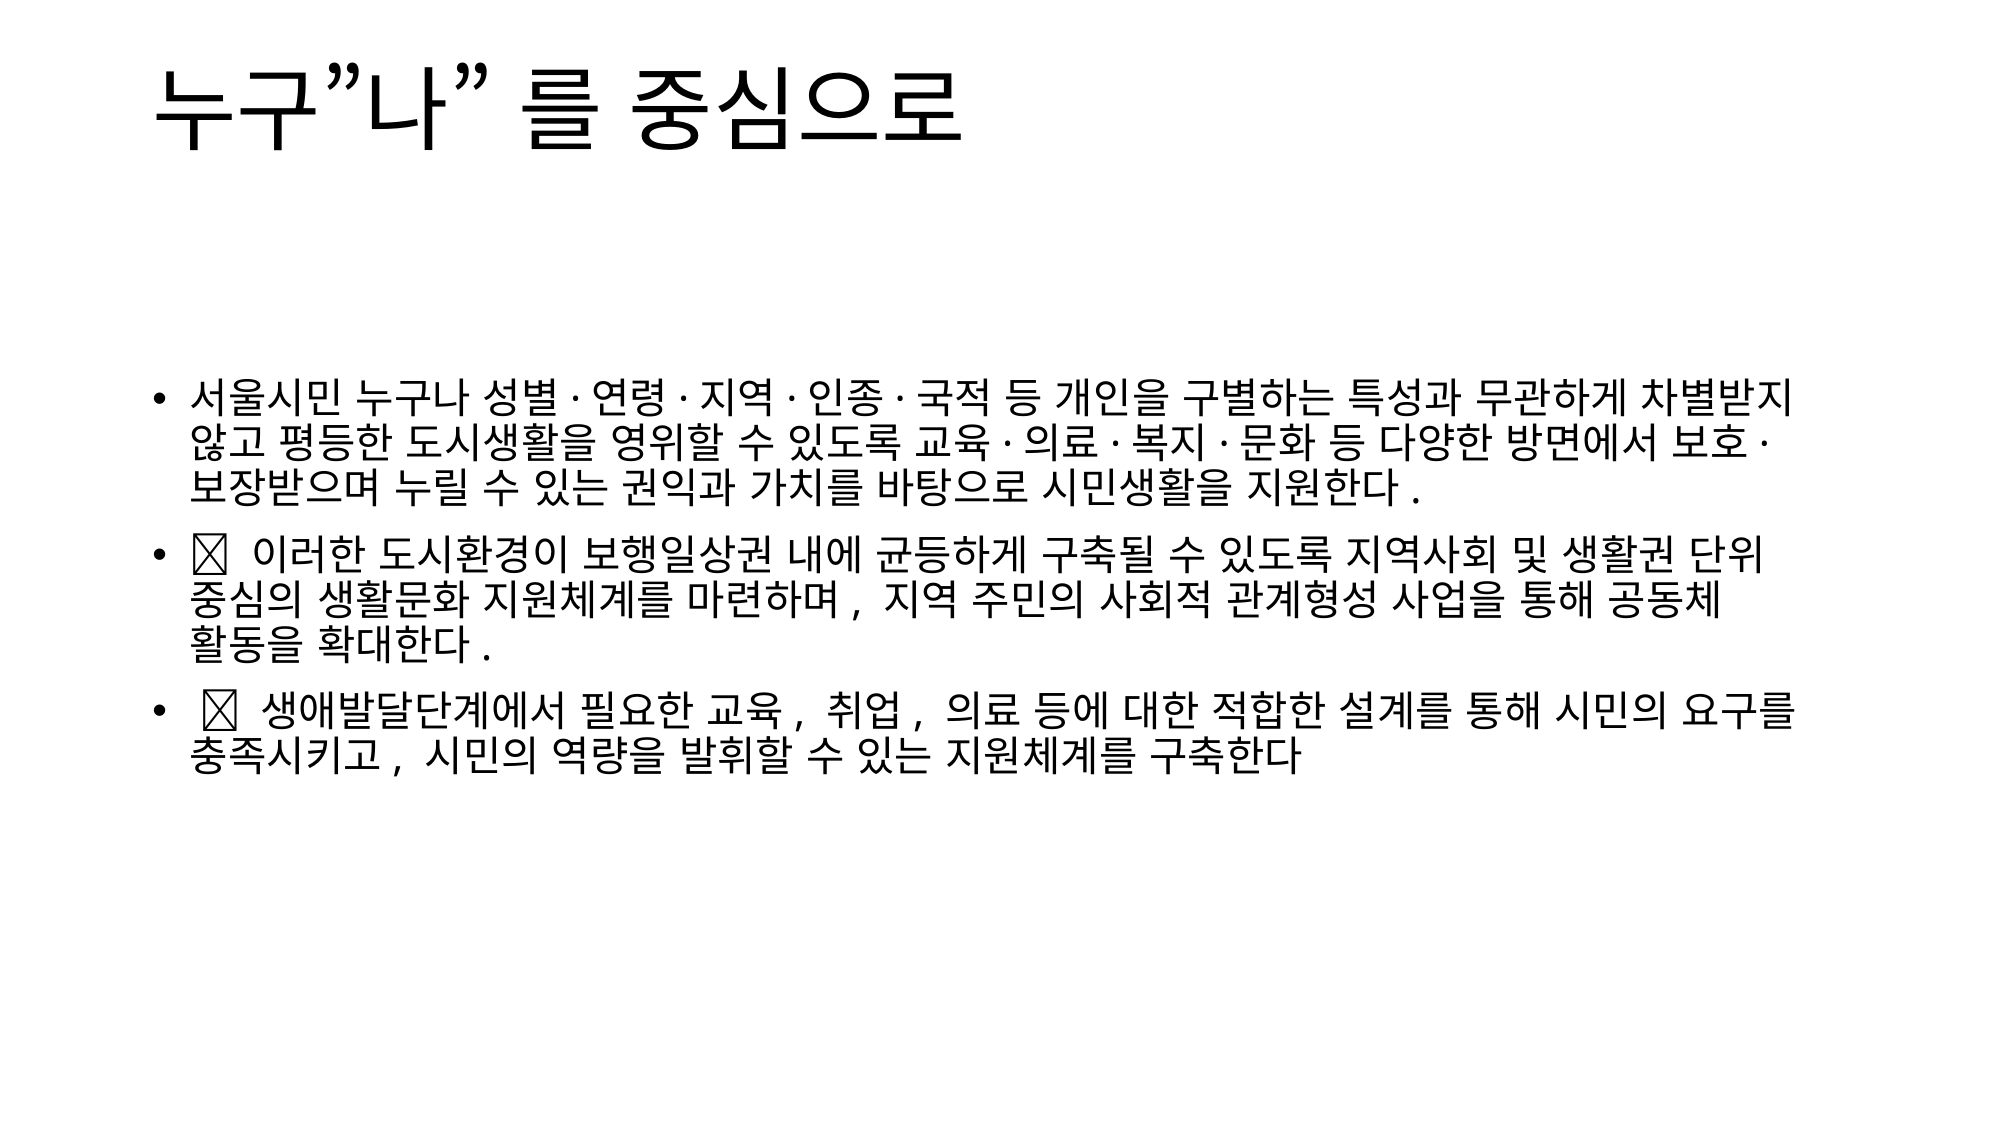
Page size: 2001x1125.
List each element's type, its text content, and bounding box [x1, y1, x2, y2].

list 서울시민 누구나 성별·연령·지역·인종·국적 등 개인을 구별하는 특성과 무관하게 차별받지 않고 평등한 도시생활을 영위할 수 있도록 교육·의료·복지·문화 등 다양한 방면에서 보호·보장받으며 누릴 수 있는 권익과 가치를 바탕으로 시민생활을 지원한다.  이러한 도시환경이 보행일상권 내에 균등하게 구축될 수 있도록 지역사회 및 생활권 단위 중심의 생활문화 지원체계를 마련하며, 지역 주민의 사회적 관계형성 사업을 통해 공동체 활동을 확대한다.  생애발달단계에서 필요한 교육, 취업, 의료 등에 대한 적합한 설계를 통해 시민의 요구를 충족시키고, 시민의 역량을 발휘할 수 있는 지원체계를 구축한다 [137, 299, 1863, 1014]
title 누구”나” 를 중심으로 [137, 59, 1863, 278]
